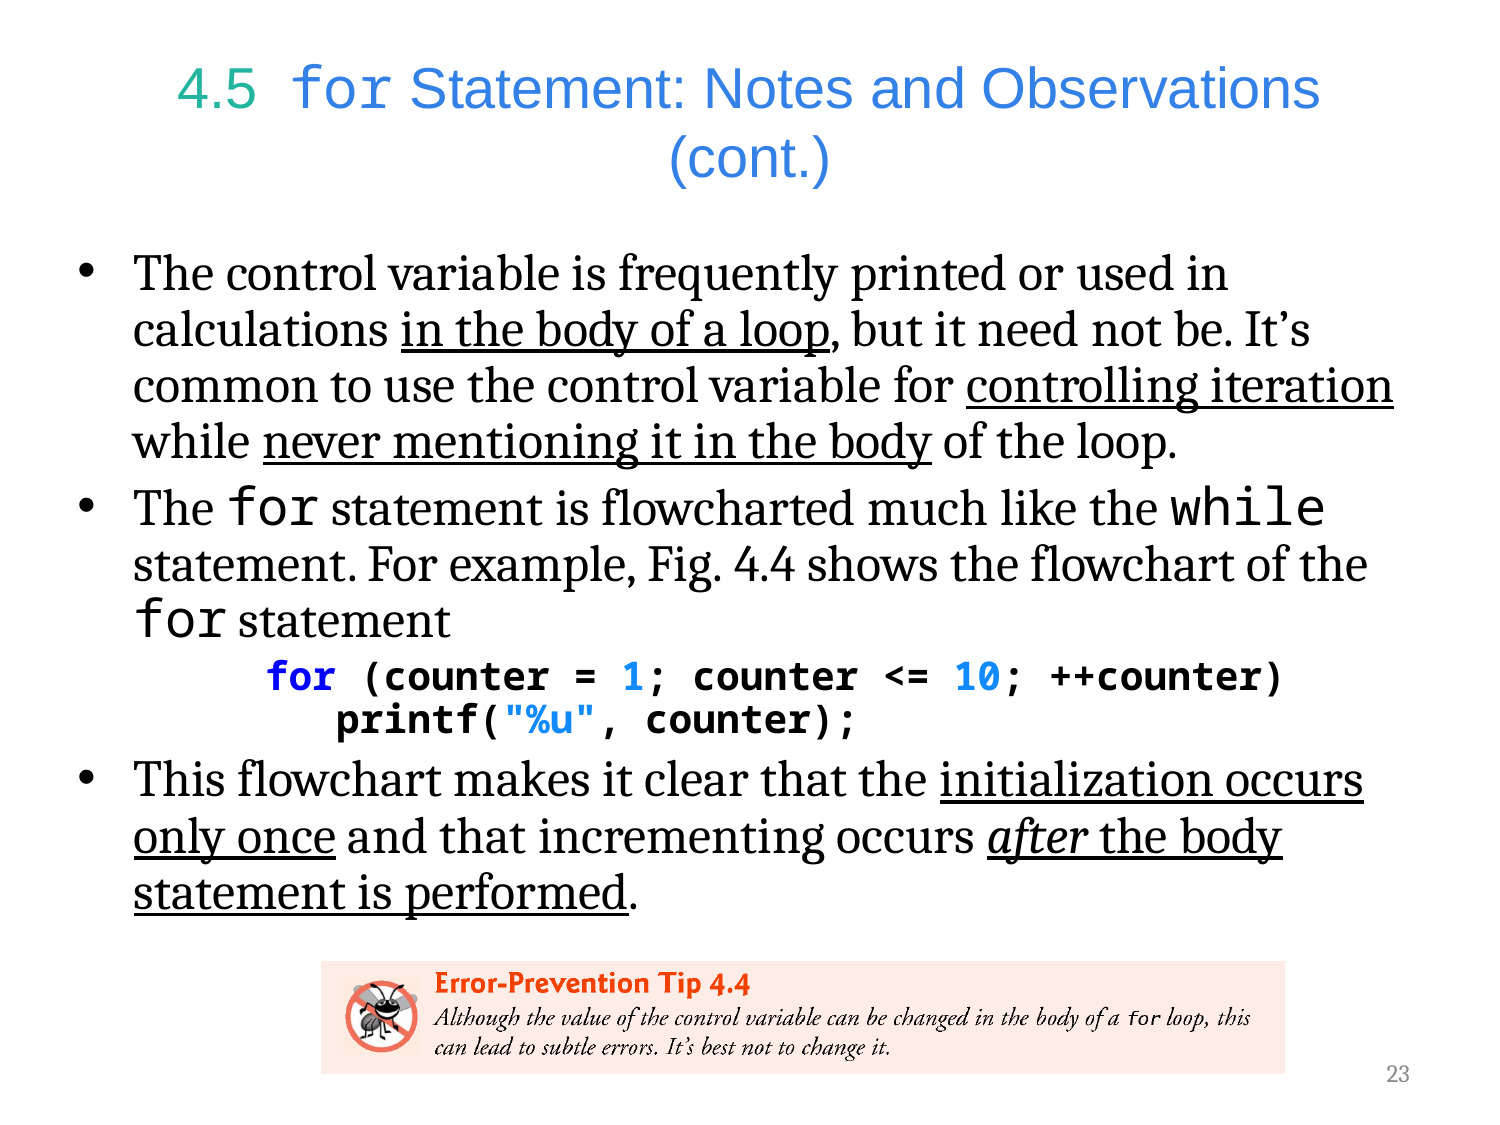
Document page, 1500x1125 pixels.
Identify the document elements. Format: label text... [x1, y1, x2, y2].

title 4.5 for Statement: Notes and Observations (cont.) [75, 42, 1425, 198]
slide_number 23 [1074, 1042, 1425, 1103]
list The control variable is frequently printed or used in calculations in the body of a loop, but it need not be. It’s common to use the control variable for controlling iteration while never mentioning it in the body of the loop. The for statement is flowcharted much like the while statement. For example, Fig. 4.4 shows the flowchart of the for statement for (counter = 1; counter <= 10; ++counter) printf("%u", counter); This flowchart makes it clear that the initialization occurs only once and that incrementing occurs after the body statement is performed. [62, 237, 1413, 980]
picture [312, 958, 1294, 1077]
